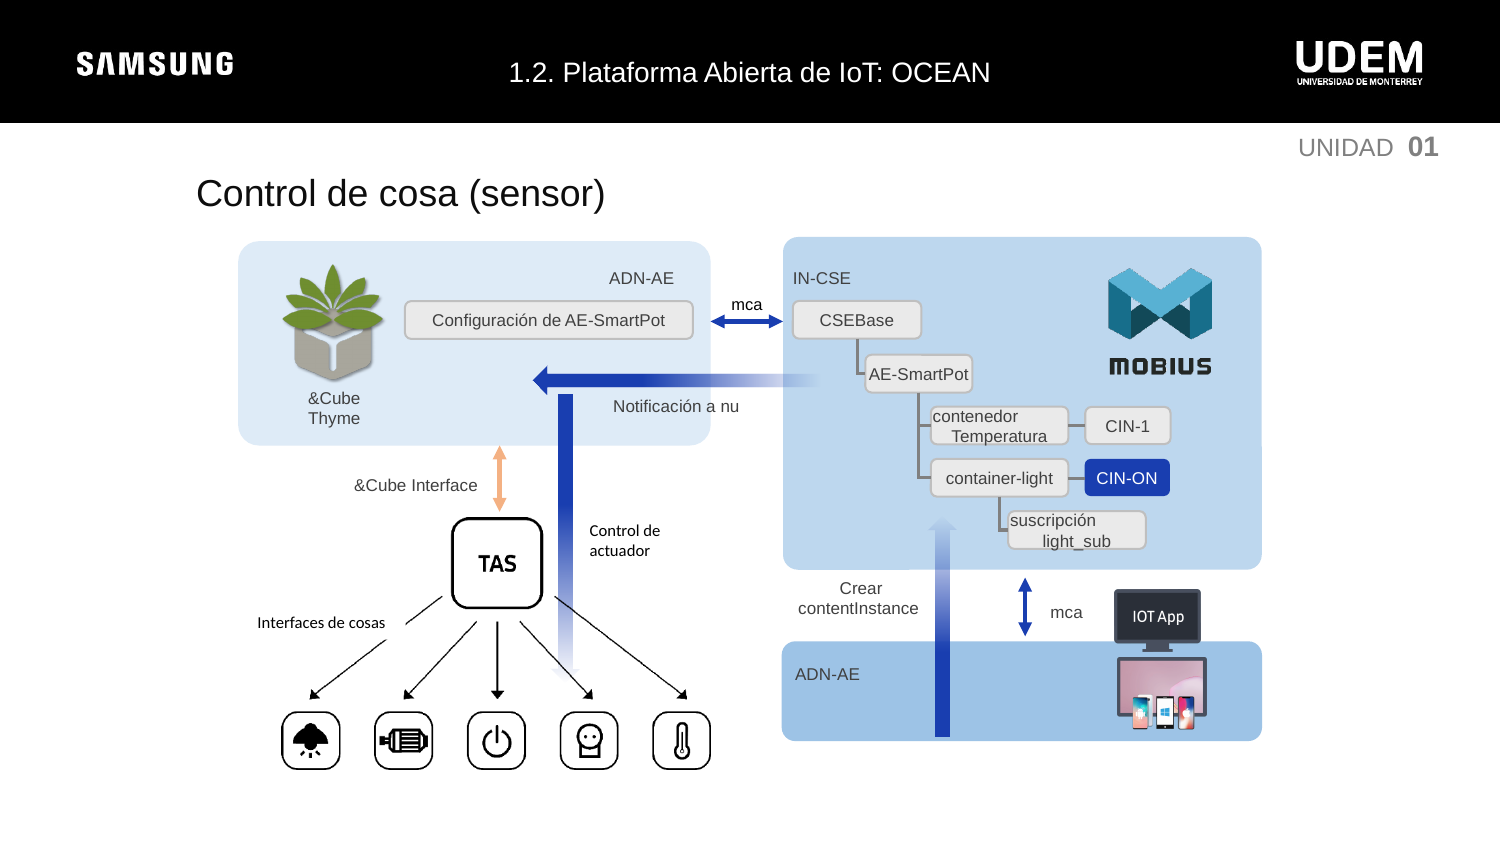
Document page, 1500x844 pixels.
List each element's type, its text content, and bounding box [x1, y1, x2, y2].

text_box UNIDAD 01 [1289, 127, 1439, 162]
picture [0, 0, 1500, 844]
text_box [238, 236, 1262, 770]
text_box Control de cosa (sensor) [195, 168, 1305, 215]
text_box 1.2. Plataforma Abierta de IoT: OCEAN [279, 54, 1221, 88]
